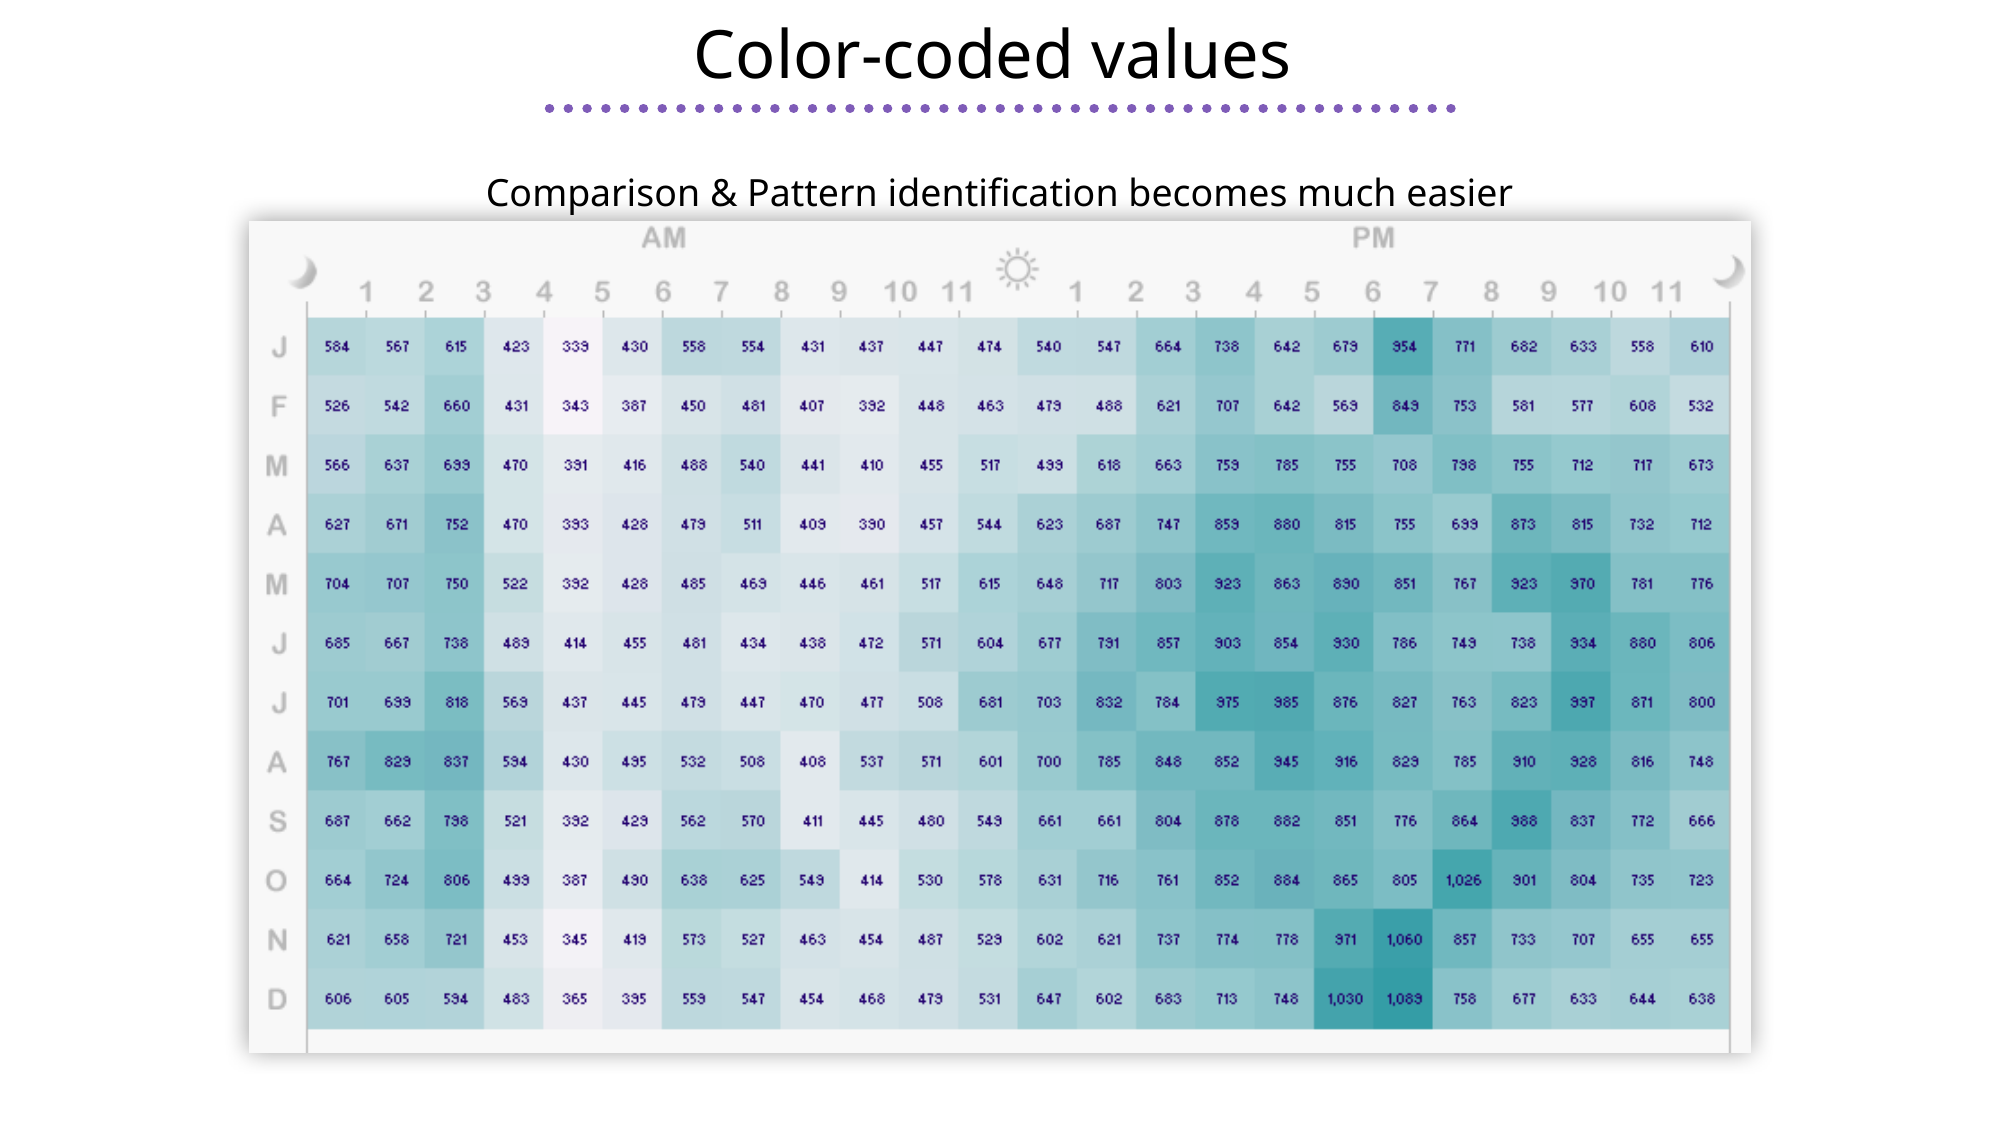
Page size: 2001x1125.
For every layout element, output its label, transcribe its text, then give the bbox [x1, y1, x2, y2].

text_box Comparison & Pattern identification becomes much easier [249, 161, 1750, 221]
title Color-coded values [137, 5, 1849, 109]
picture [249, 221, 1751, 1053]
